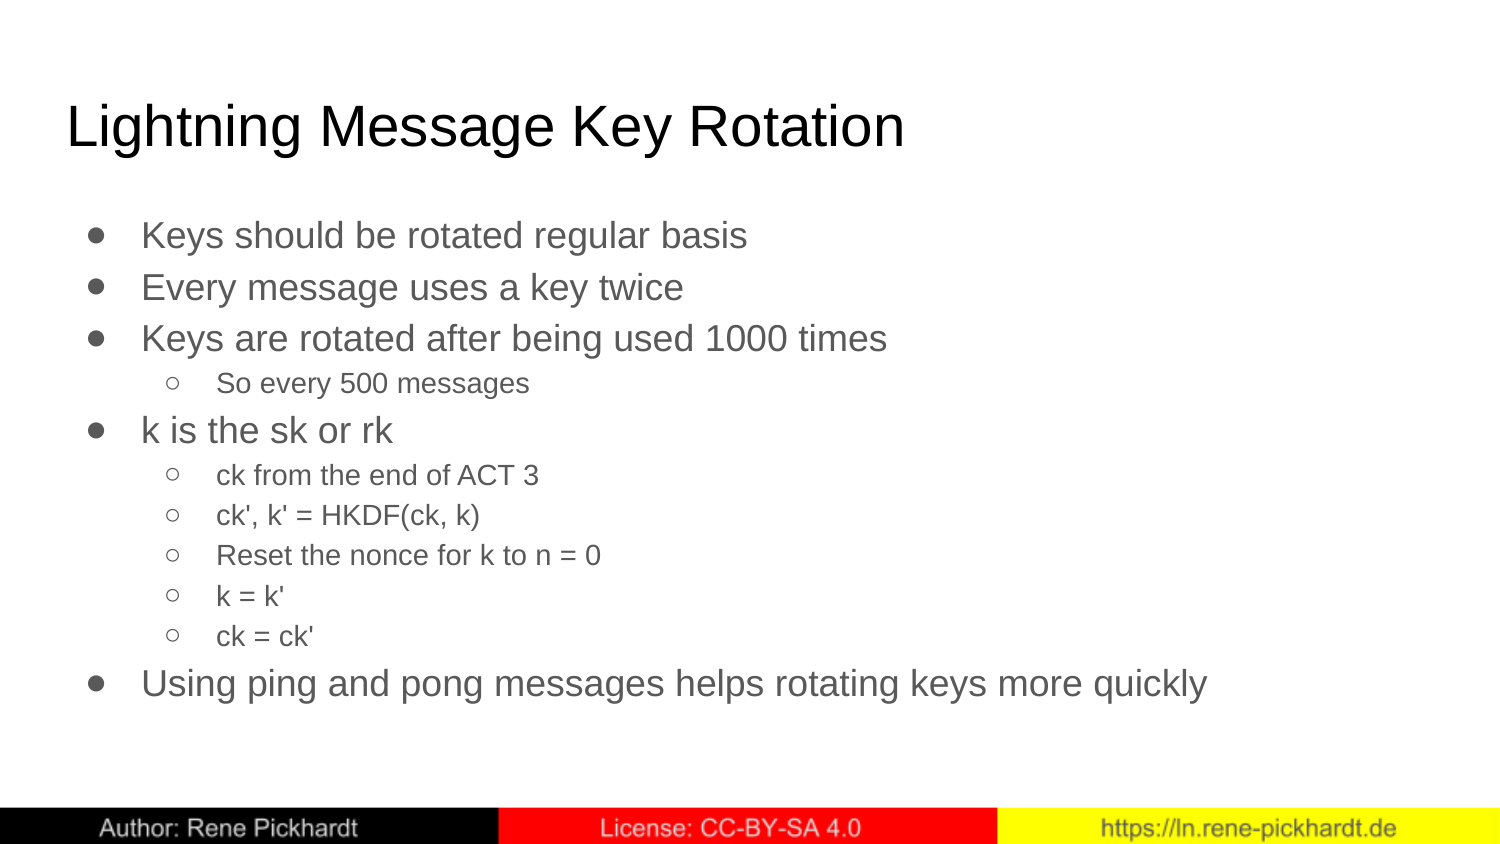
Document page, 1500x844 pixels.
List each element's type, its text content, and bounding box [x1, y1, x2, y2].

picture [0, 0, 1500, 844]
list Keys should be rotated regular basis Every message uses a key twice Keys are rotated after being used 1000 times So every 500 messages k is the sk or rk ck from the end of ACT 3 ck', k' = HKDF(ck, k) Reset the nonce for k to n = 0 k = k' ck = ck' Using ping and pong messages helps rotating keys more quickly [51, 189, 1449, 750]
title Lightning Message Key Rotation [51, 72, 1449, 167]
